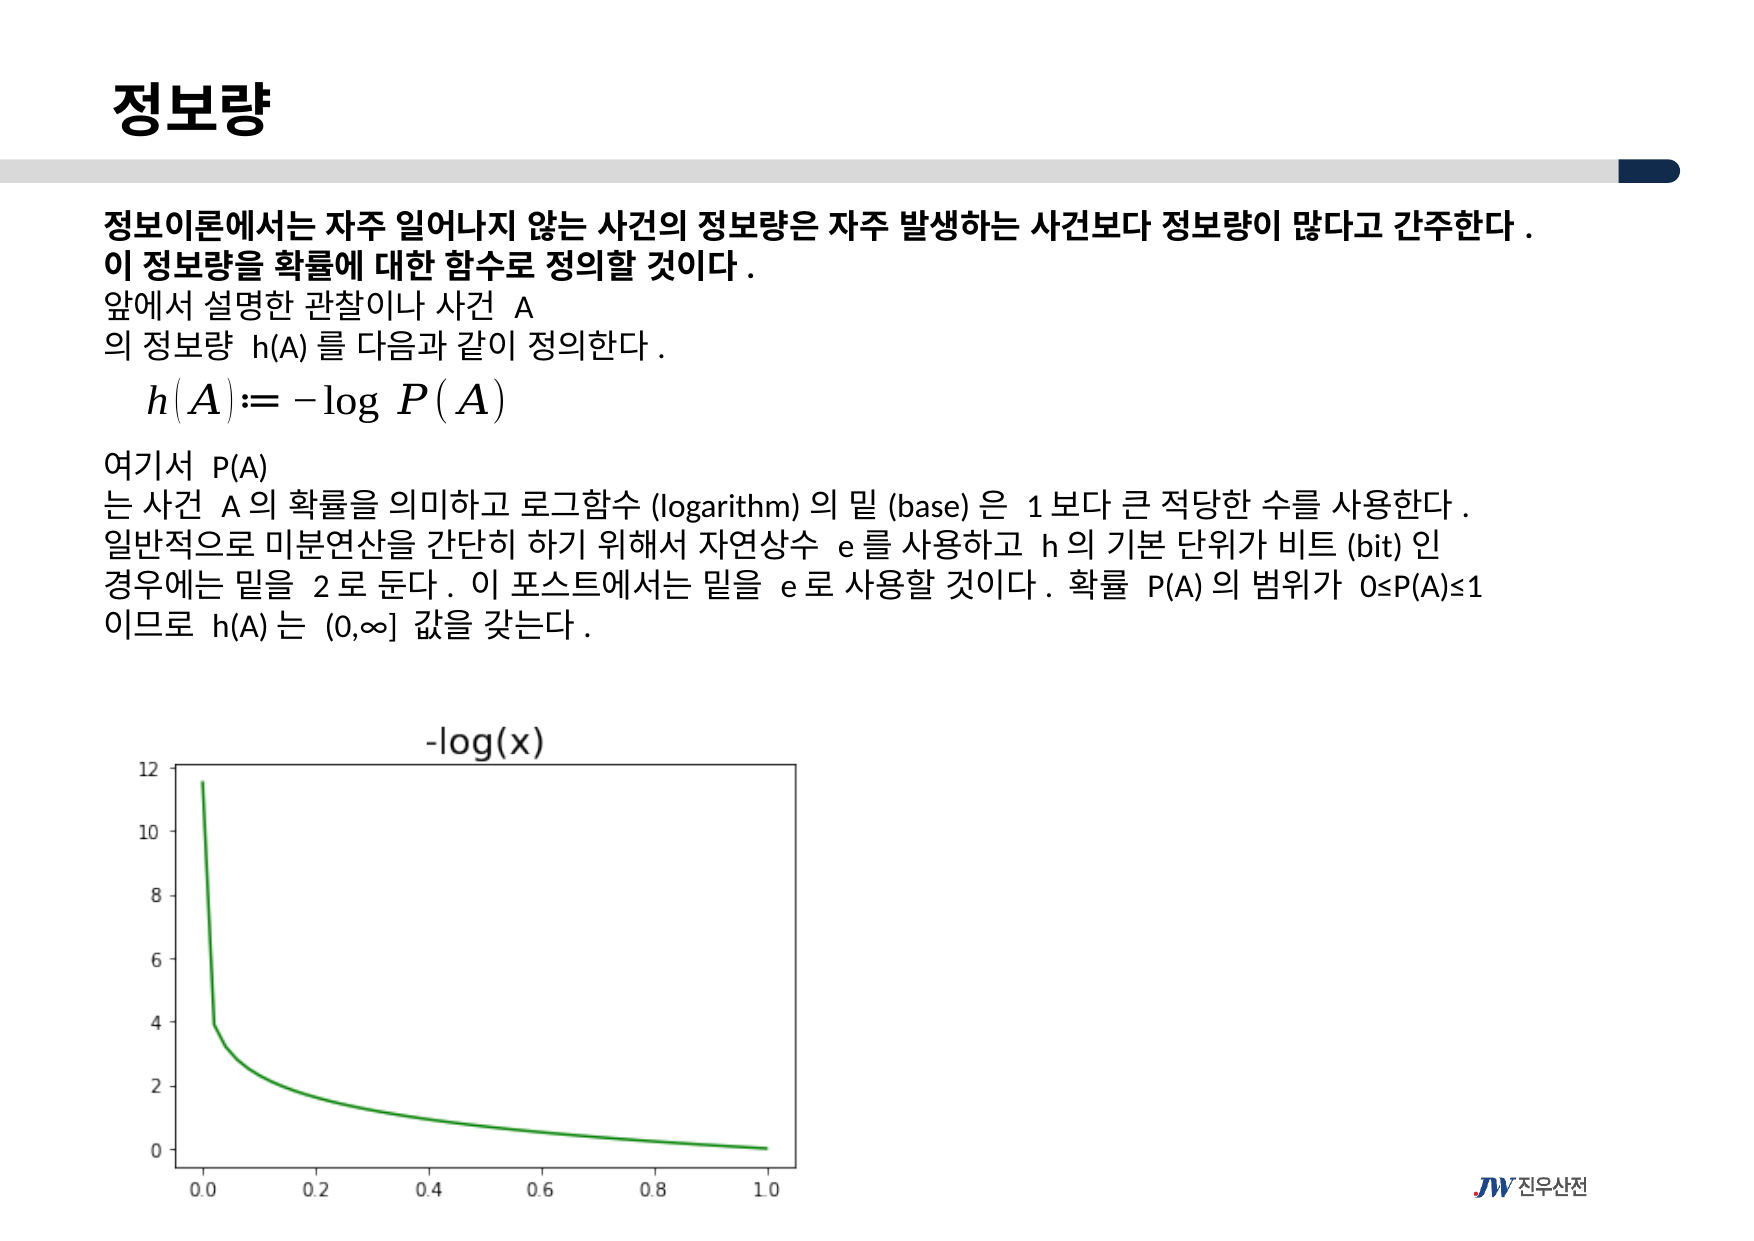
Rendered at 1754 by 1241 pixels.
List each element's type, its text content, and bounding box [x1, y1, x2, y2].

text_box 정보량 [96, 66, 288, 151]
picture [124, 714, 814, 1212]
picture [1465, 1172, 1596, 1203]
text_box 정보이론에서는 자주 일어나지 않는 사건의 정보량은 자주 발생하는 사건보다 정보량이 많다고 간주한다. 이 정보량을 확률에 대한 함수로 정의할 것이다. 앞에서 설명한 관찰이나 사건 A 의 정보량 h(A)를 다음과 같이 정의한다. 여기서 P(A) 는 사건 A의 확률을 의미하고 로그함수(logarithm)의 밑(base)은 1보다 큰 적당한 수를 사용한다. 일반적으로 미분연산을 간단히 하기 위해서 자연상수 e를 사용하고 h의 기본 단위가 비트(bit)인 경우에는 밑을 2로 둔다. 이 포스트에서는 밑을 e로 사용할 것이다. 확률 P(A)의 범위가 0≤P(A)≤1이므로 h(A)는 (0,∞] 값을 갖는다. [88, 197, 1587, 652]
